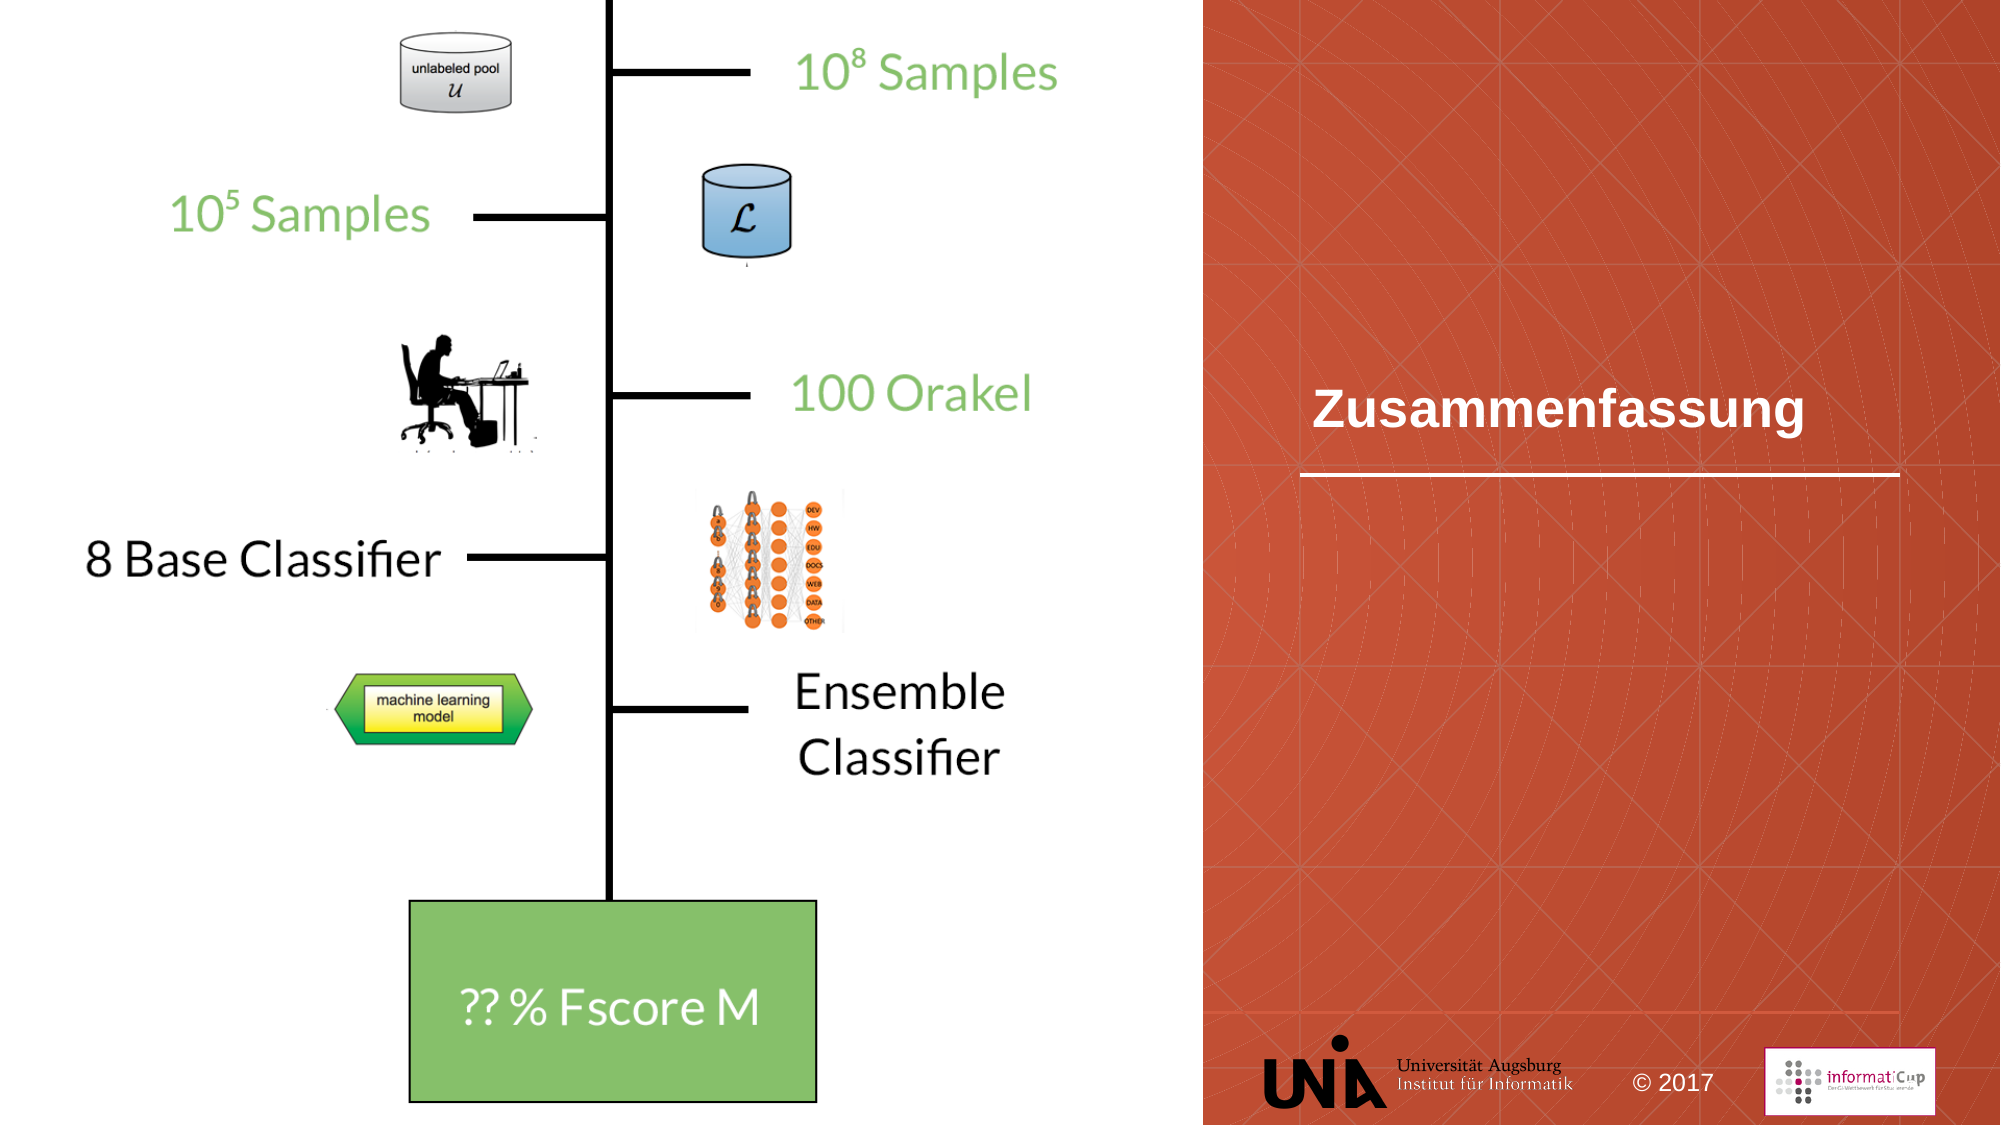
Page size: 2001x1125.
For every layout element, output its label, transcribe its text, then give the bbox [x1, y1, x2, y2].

picture [1764, 1047, 1871, 1116]
picture [1235, 1020, 1626, 1117]
picture [0, 0, 1203, 1125]
title Zusammenfassung [1297, 94, 1898, 455]
slide_number 15 [1871, 1038, 1992, 1125]
